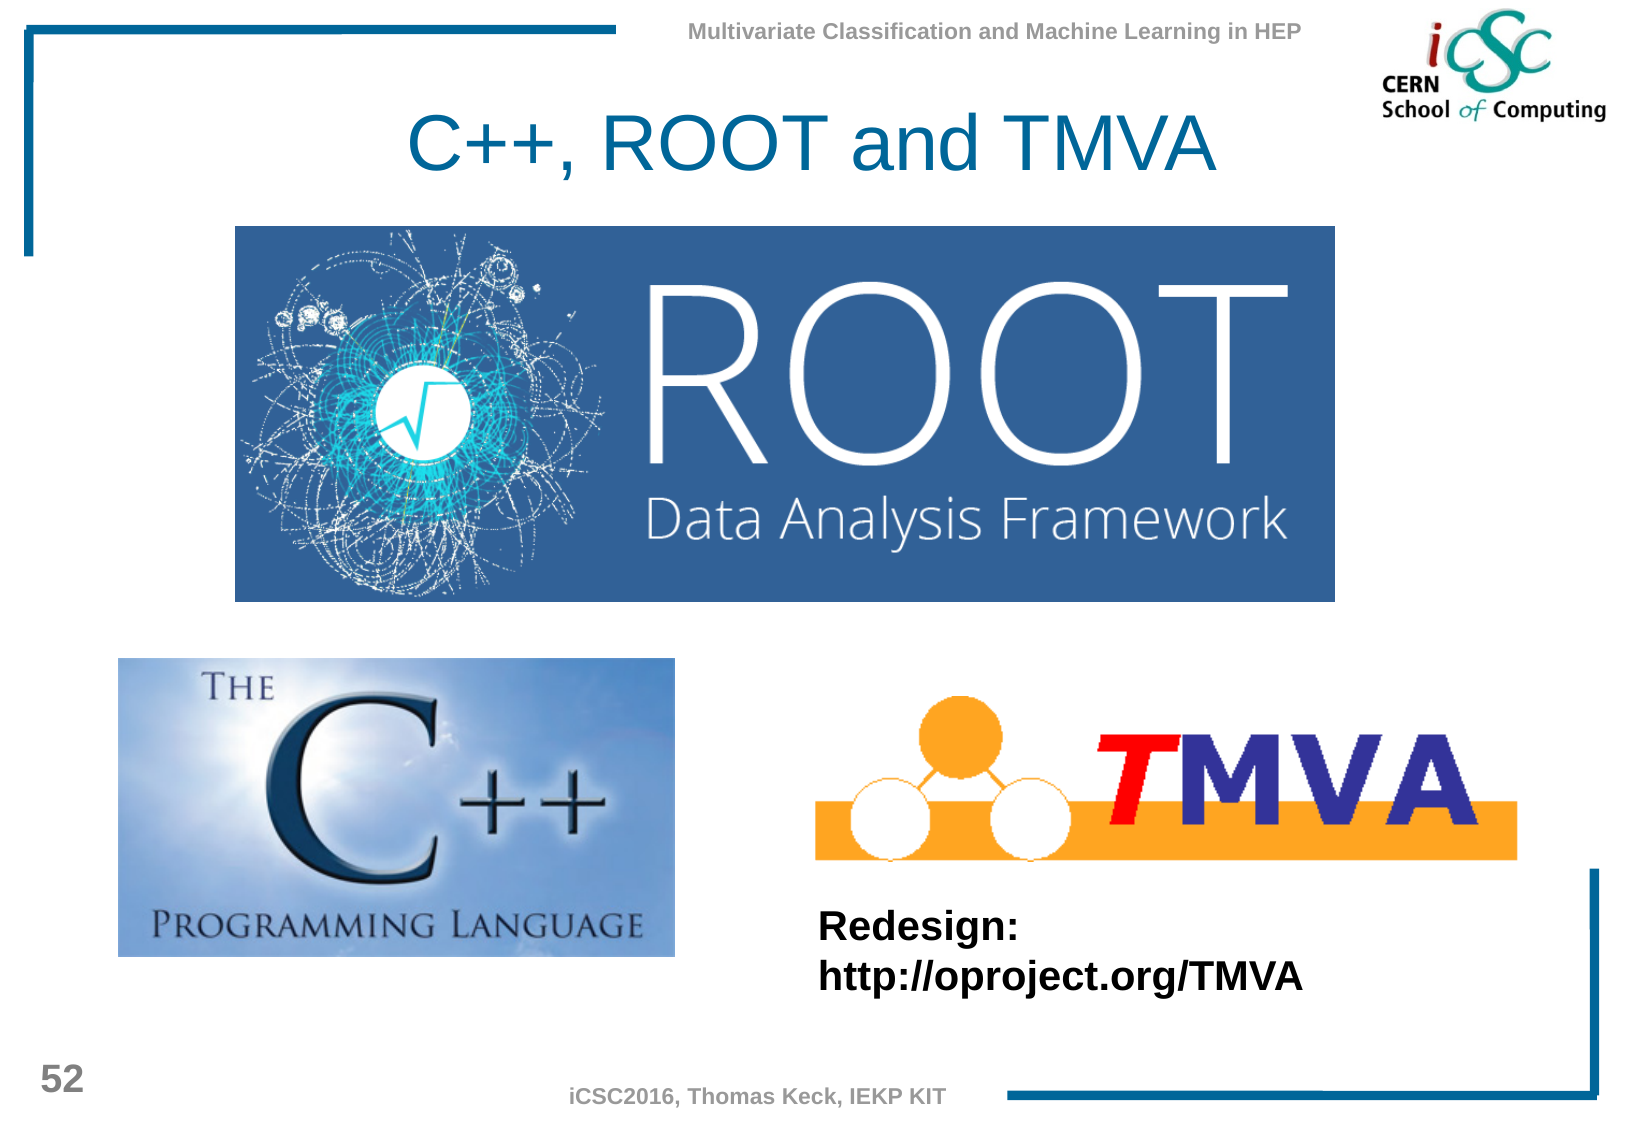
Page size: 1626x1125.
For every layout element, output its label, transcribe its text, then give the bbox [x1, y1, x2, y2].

text_box C++, ROOT and TMVA [81, 44, 1543, 232]
picture [1381, 8, 1607, 124]
text_box Redesign: http://oproject.org/TMVA [803, 891, 1532, 953]
picture [814, 696, 1519, 863]
picture [117, 658, 675, 957]
picture [235, 226, 1335, 603]
